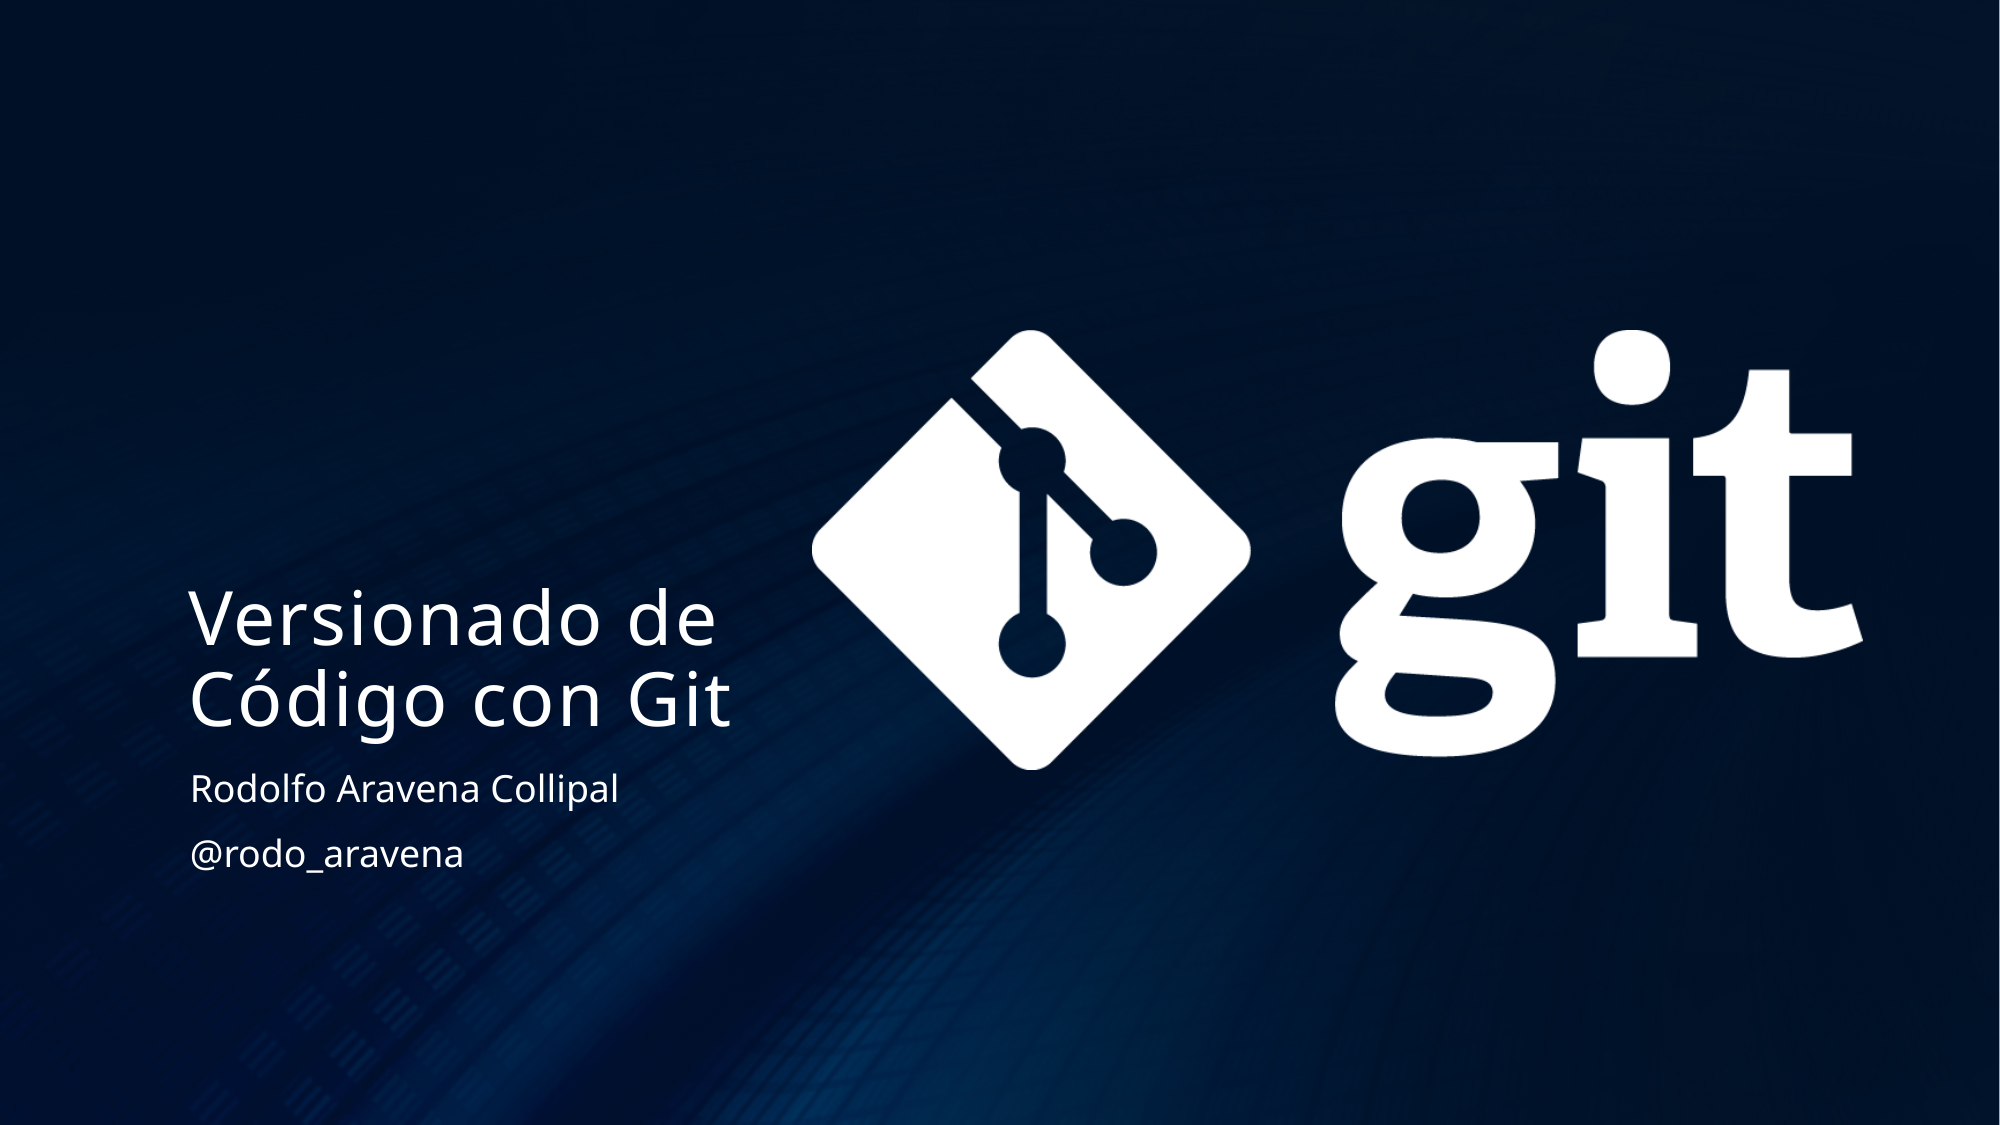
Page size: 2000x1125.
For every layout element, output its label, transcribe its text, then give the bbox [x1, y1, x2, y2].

picture [0, 0, 2000, 1125]
title Versionado de Código con Git [173, 312, 764, 750]
list Rodolfo Aravena Collipal @rodo_aravena [174, 762, 763, 988]
